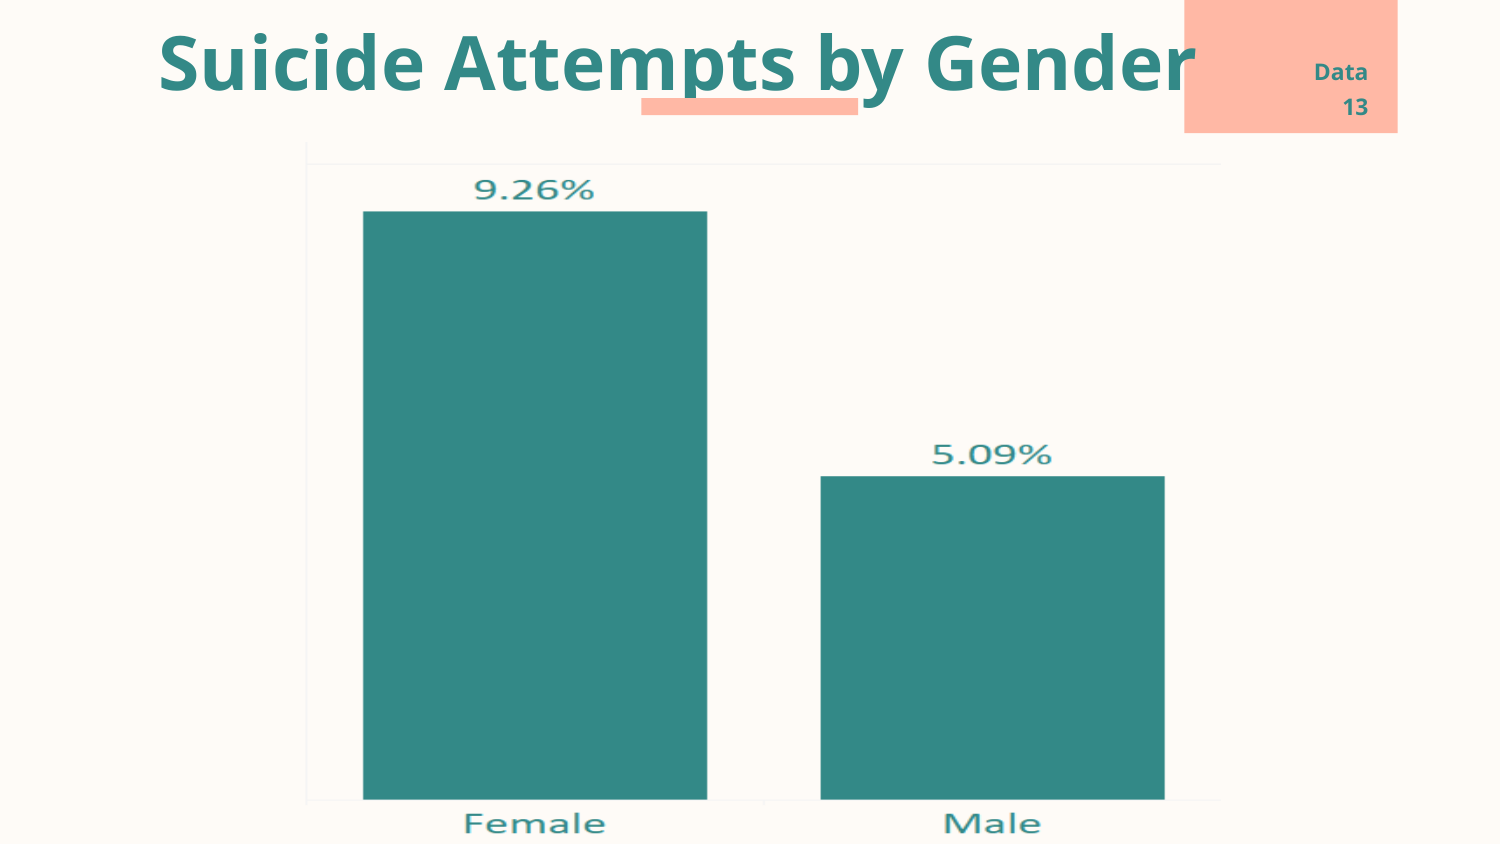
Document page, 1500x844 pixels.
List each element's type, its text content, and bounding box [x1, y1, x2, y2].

slide_number 13 [1293, 77, 1384, 143]
picture [243, 141, 1222, 842]
title Data [913, 21, 1384, 101]
text_box Suicide Attempts by Gender [44, 30, 913, 91]
text_box [641, 98, 859, 116]
